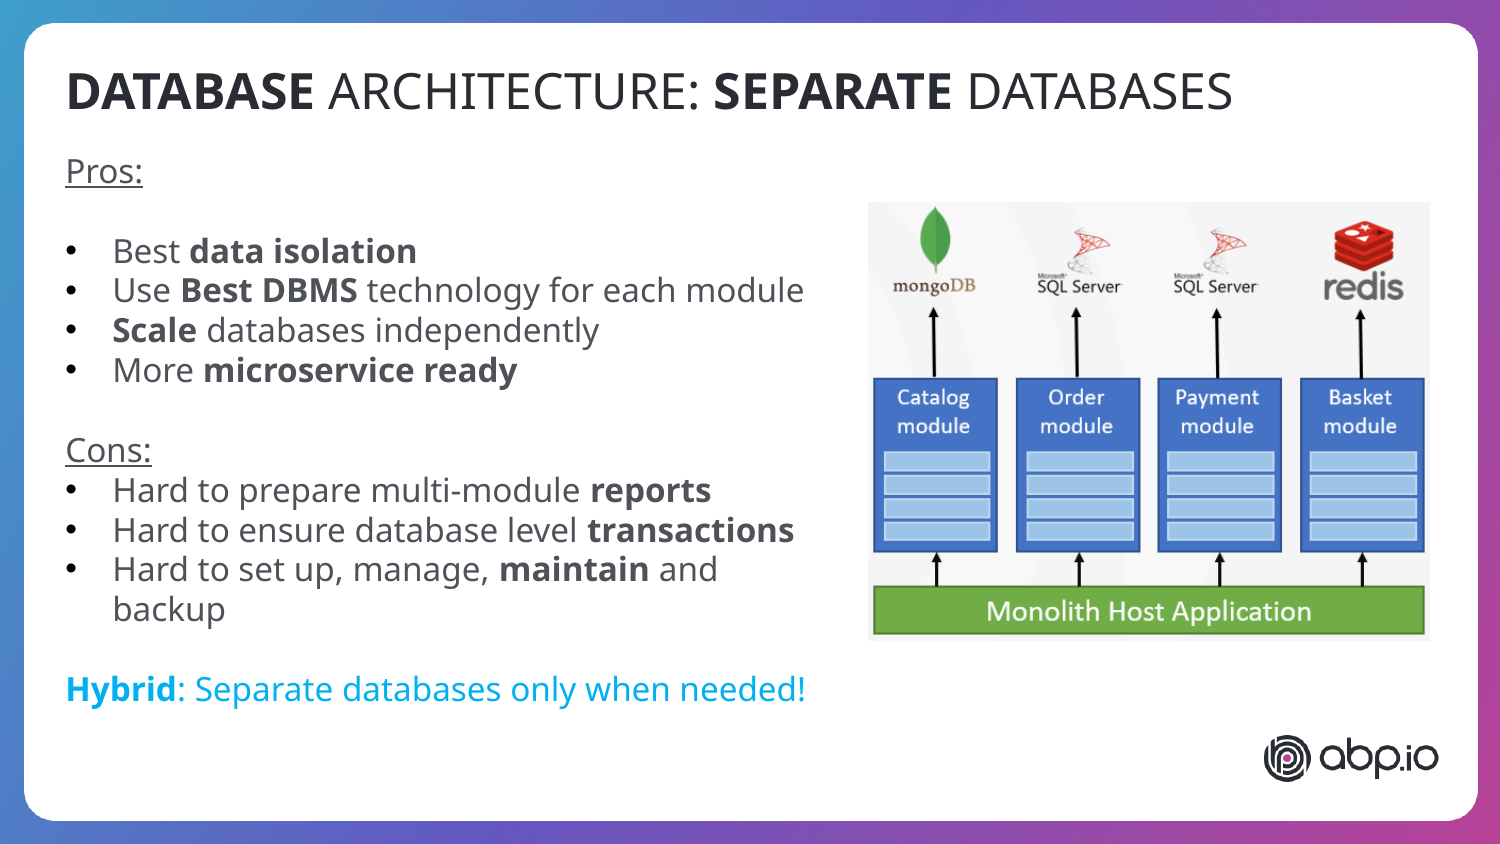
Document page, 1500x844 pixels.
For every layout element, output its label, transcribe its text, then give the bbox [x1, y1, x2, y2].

picture [0, 0, 1500, 844]
text_box DATABASE ARCHITECTURE: SEPARATE DATABASES [50, 44, 1430, 136]
text_box Pros: Best data isolation Use Best DBMS technology for each module Scale databases independently More microservice ready Cons: Hard to prepare multi-module reports Hard to ensure database level transactions Hard to set up, manage, maintain and backup Hybrid: Separate databases only when needed! [50, 135, 856, 789]
